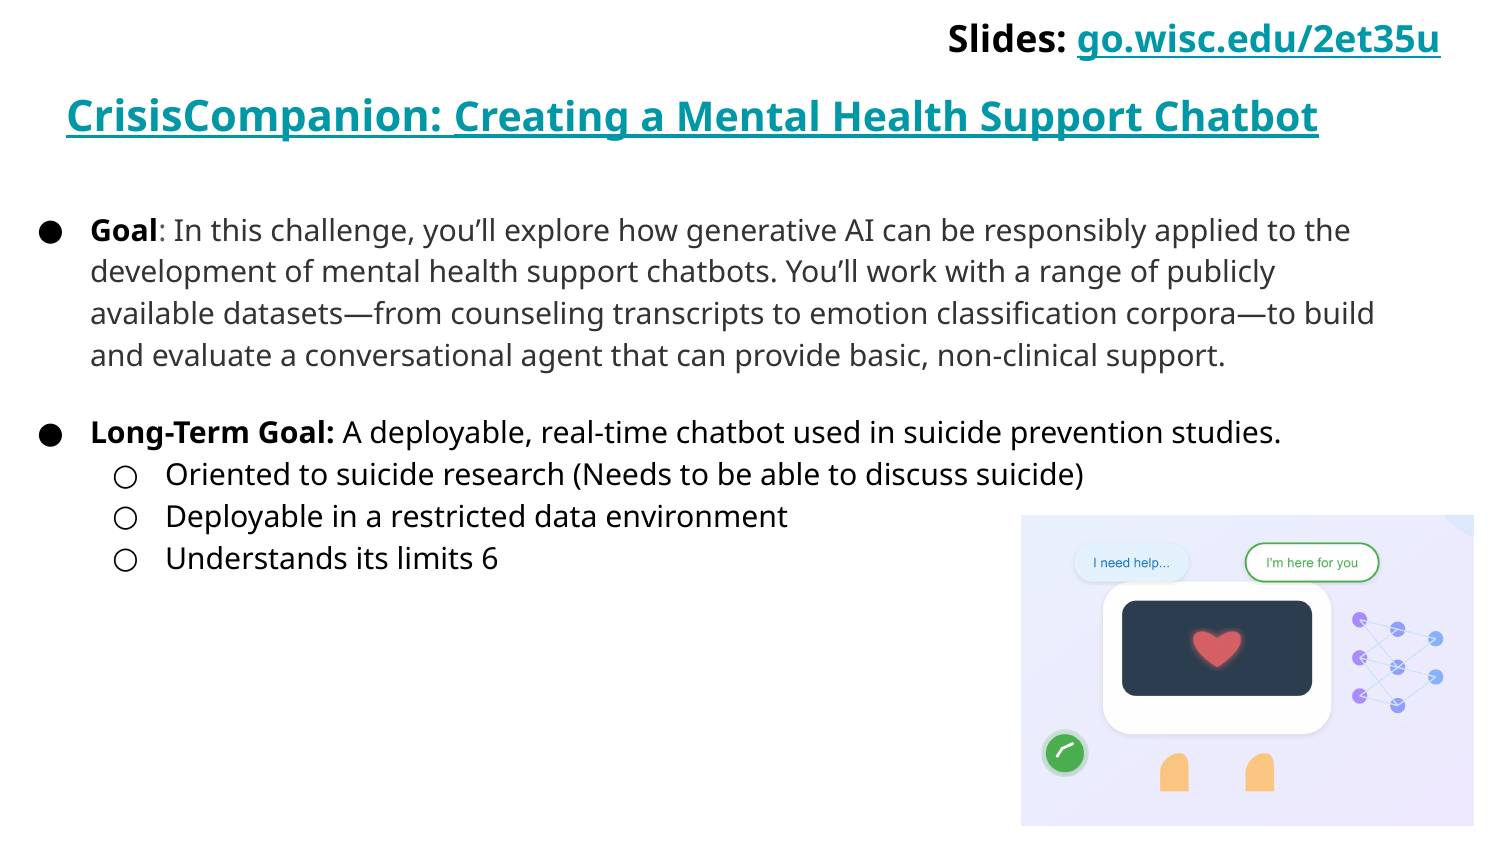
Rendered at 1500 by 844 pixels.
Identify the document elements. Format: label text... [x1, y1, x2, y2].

title CrisisCompanion: Creating a Mental Health Support Chatbot [51, 72, 1449, 167]
list Goal: In this challenge, you’ll explore how generative AI can be responsibly applied to the development of mental health support chatbots. You’ll work with a range of publicly available datasets—from counseling transcripts to emotion classification corpora—to build and evaluate a conversational agent that can provide basic, non-clinical support. Long-Term Goal: A deployable, real-time chatbot used in suicide prevention studies. Oriented to suicide research (Needs to be able to discuss suicide) Deployable in a restricted data environment Understands its limits 6 [0, 190, 1413, 719]
text_box Slides: go.wisc.edu/2et35u [932, 0, 1500, 81]
picture [1021, 515, 1474, 826]
